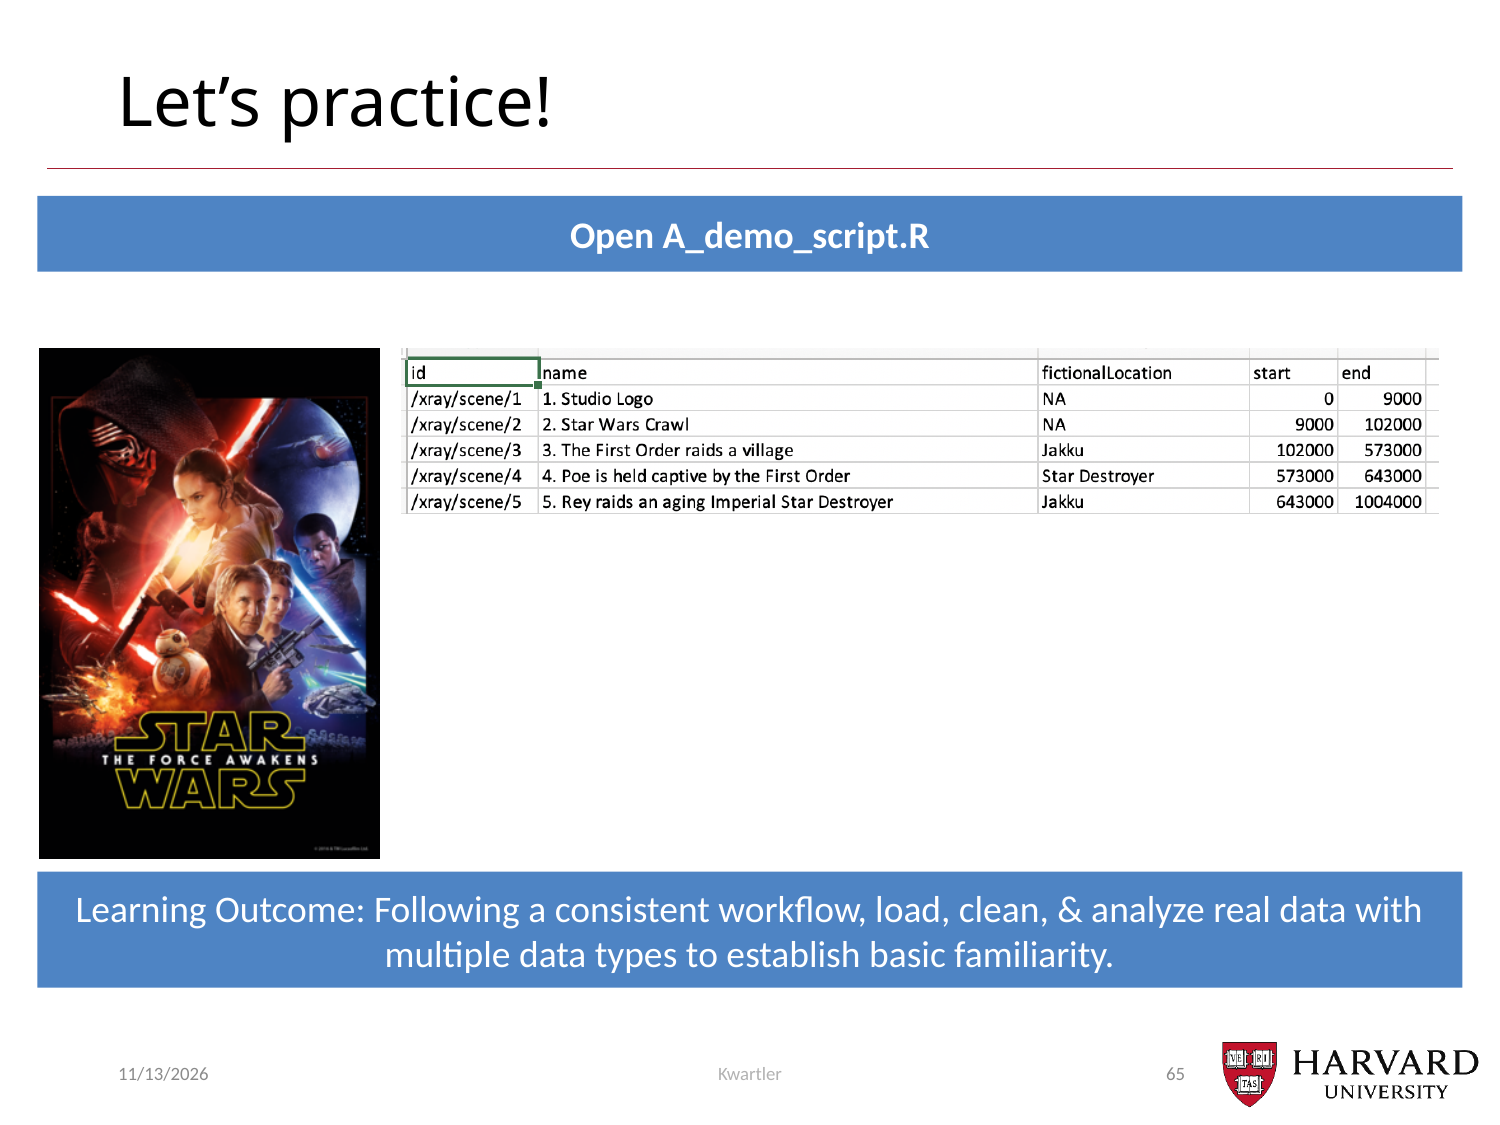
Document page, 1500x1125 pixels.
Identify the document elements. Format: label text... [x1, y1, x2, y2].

picture [1200, 1024, 1500, 1125]
footer Kwartler [496, 1042, 1004, 1103]
text_box Open A_demo_script.R [36, 195, 1463, 273]
text_box Learning Outcome: Following a consistent workflow, load, clean, & analyze real data with multiple data types to establish basic familiarity. [36, 871, 1463, 989]
picture [401, 348, 1439, 514]
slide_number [103, 1042, 441, 1103]
title Let’s practice! [103, 59, 1397, 157]
slide_number 65 [1059, 1042, 1200, 1103]
picture [39, 348, 380, 859]
